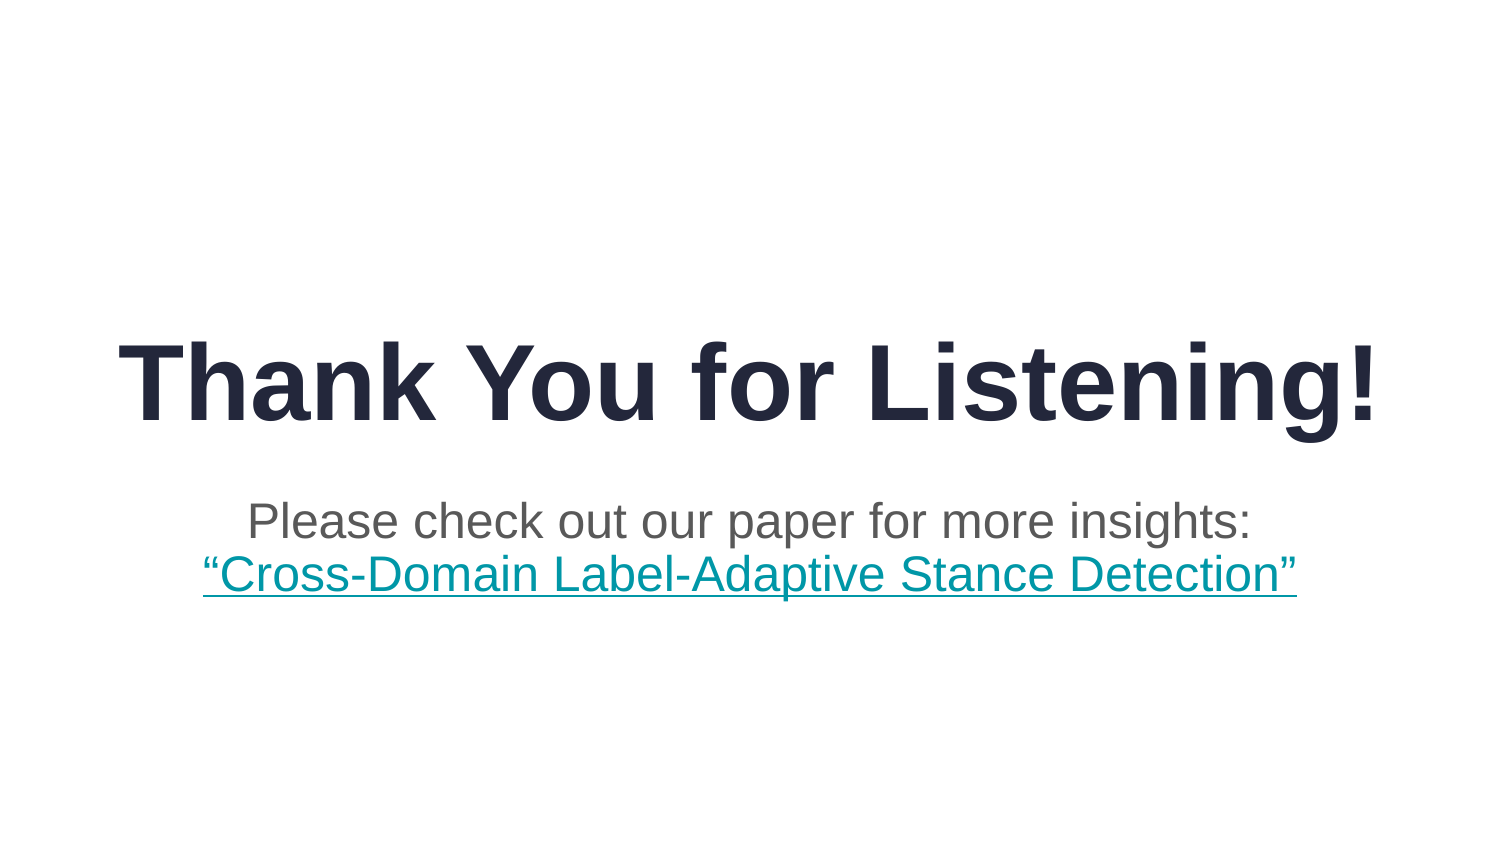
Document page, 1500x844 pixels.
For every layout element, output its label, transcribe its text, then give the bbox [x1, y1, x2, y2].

title Thank You for Listening! [51, 122, 1449, 459]
subtitle Please check out our paper for more insights: “Cross-Domain Label-Adaptive Stance Detection” [51, 464, 1449, 634]
